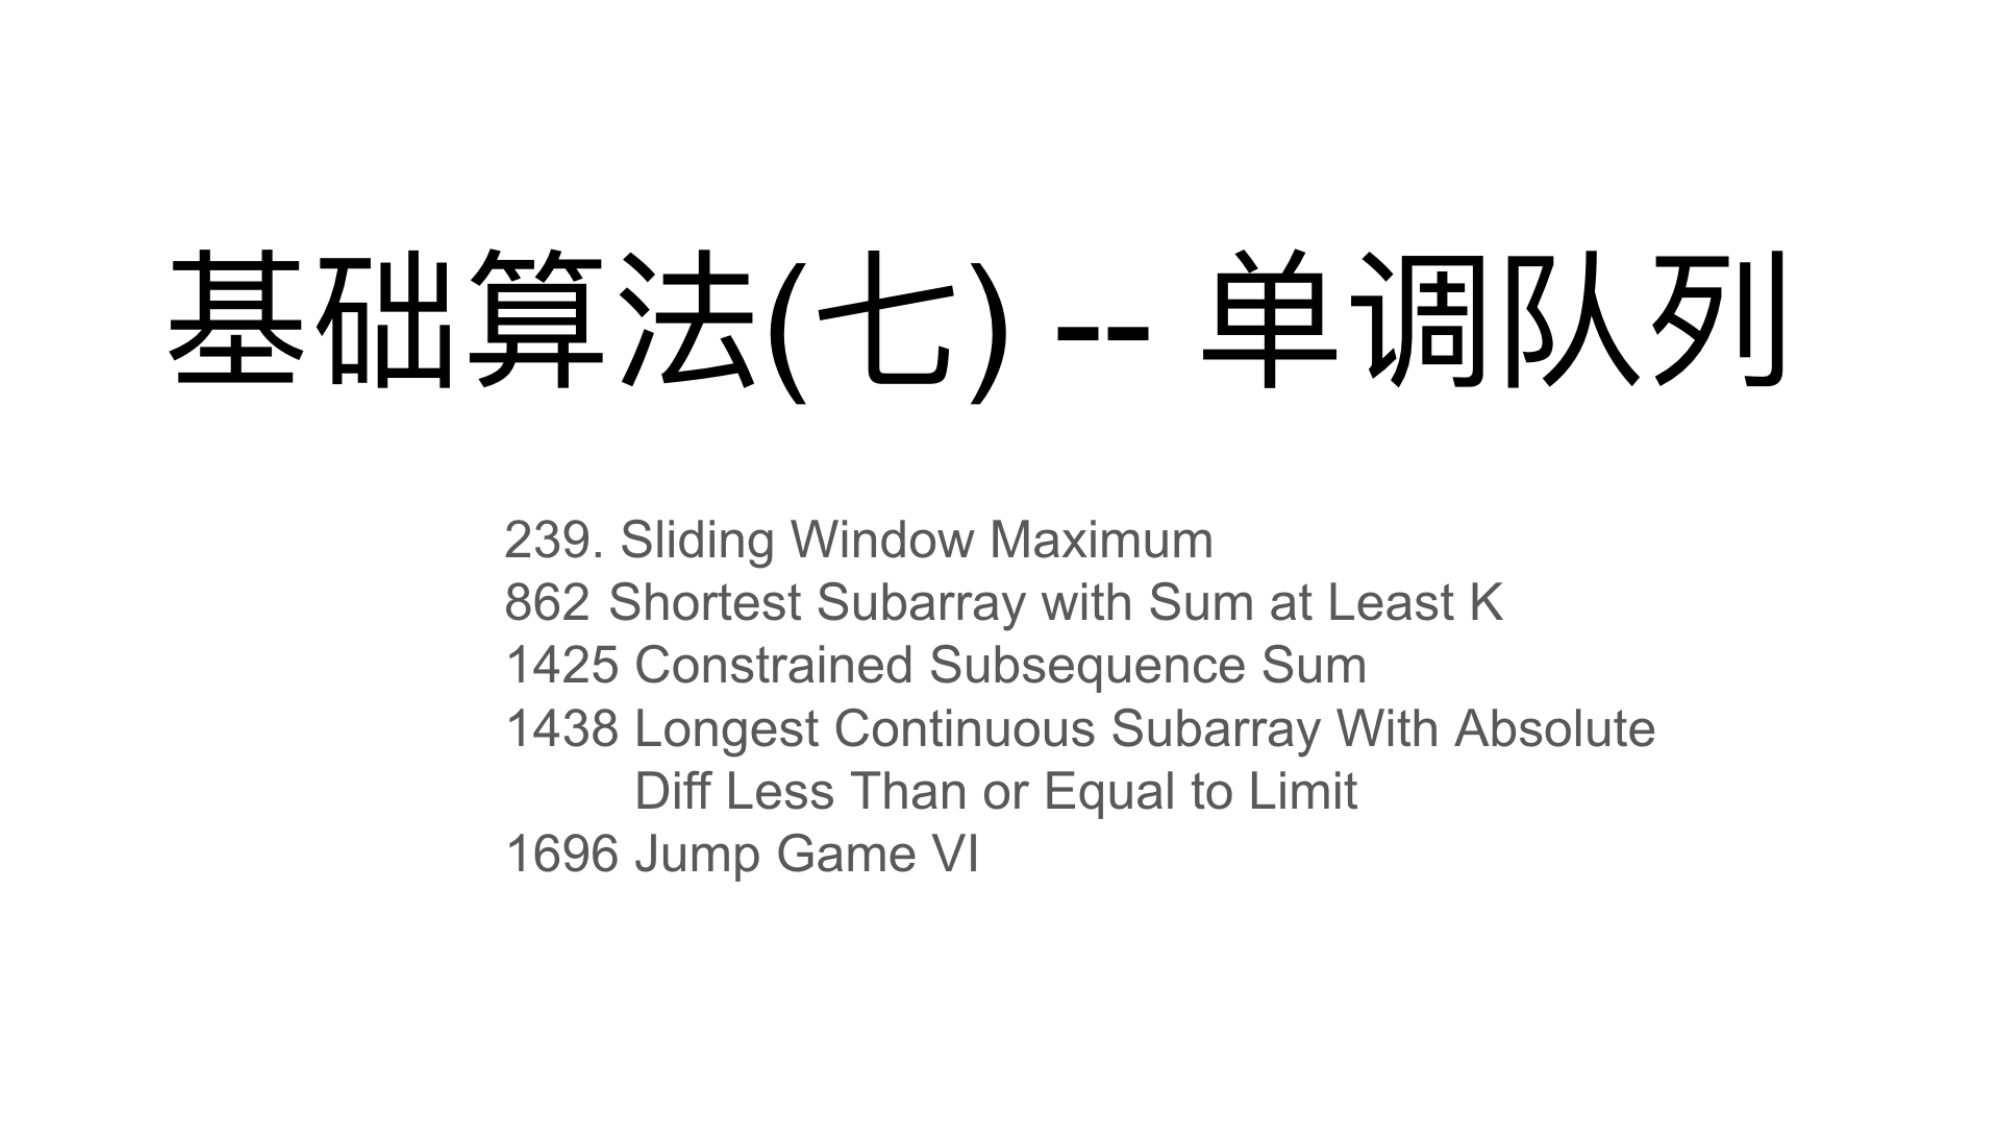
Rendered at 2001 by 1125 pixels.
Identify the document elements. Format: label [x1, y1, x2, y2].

picture [104, 164, 1896, 961]
